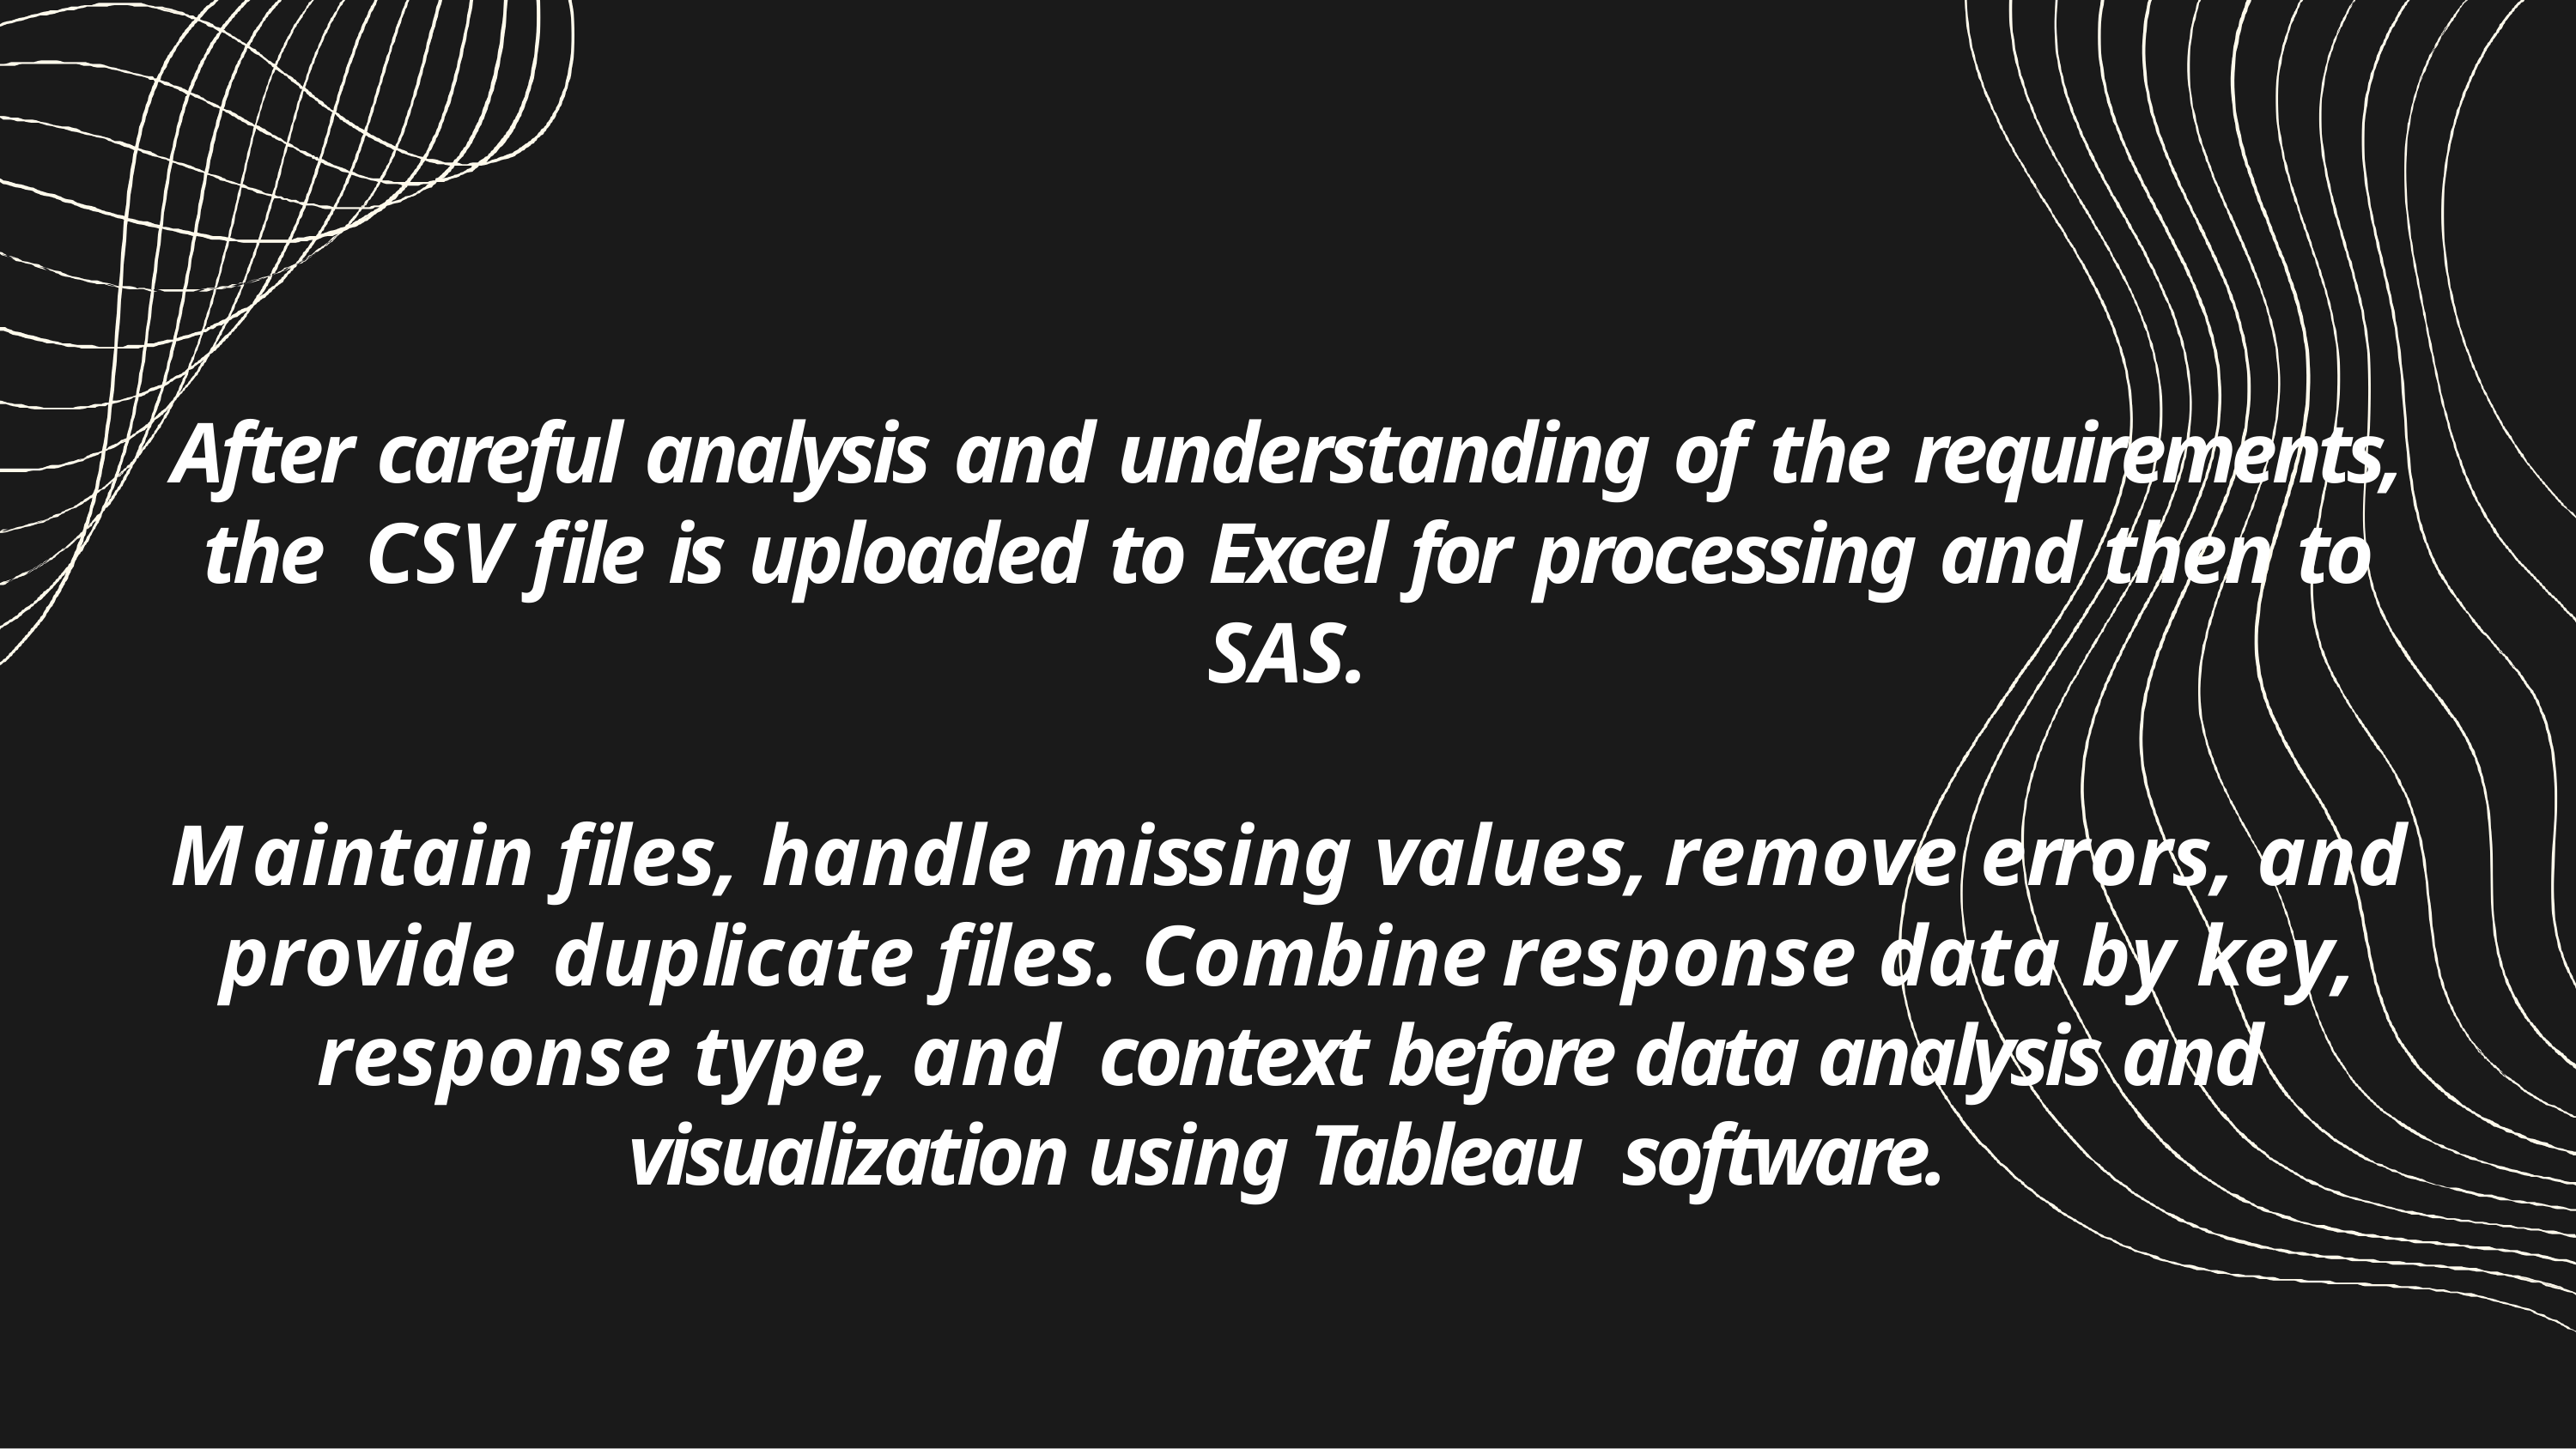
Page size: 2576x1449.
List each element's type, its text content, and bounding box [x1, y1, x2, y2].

text_box After careful analysis and understanding of the requirements, the CSV file is uploaded to Excel for processing and then to SAS. Maintain files, handle missing values, remove errors, and provide duplicate files. Combine response data by key, response type, and context before data analysis and visualization using Tableau software. [127, 397, 1893, 1202]
picture [0, 0, 574, 666]
picture [1898, 0, 2576, 1333]
